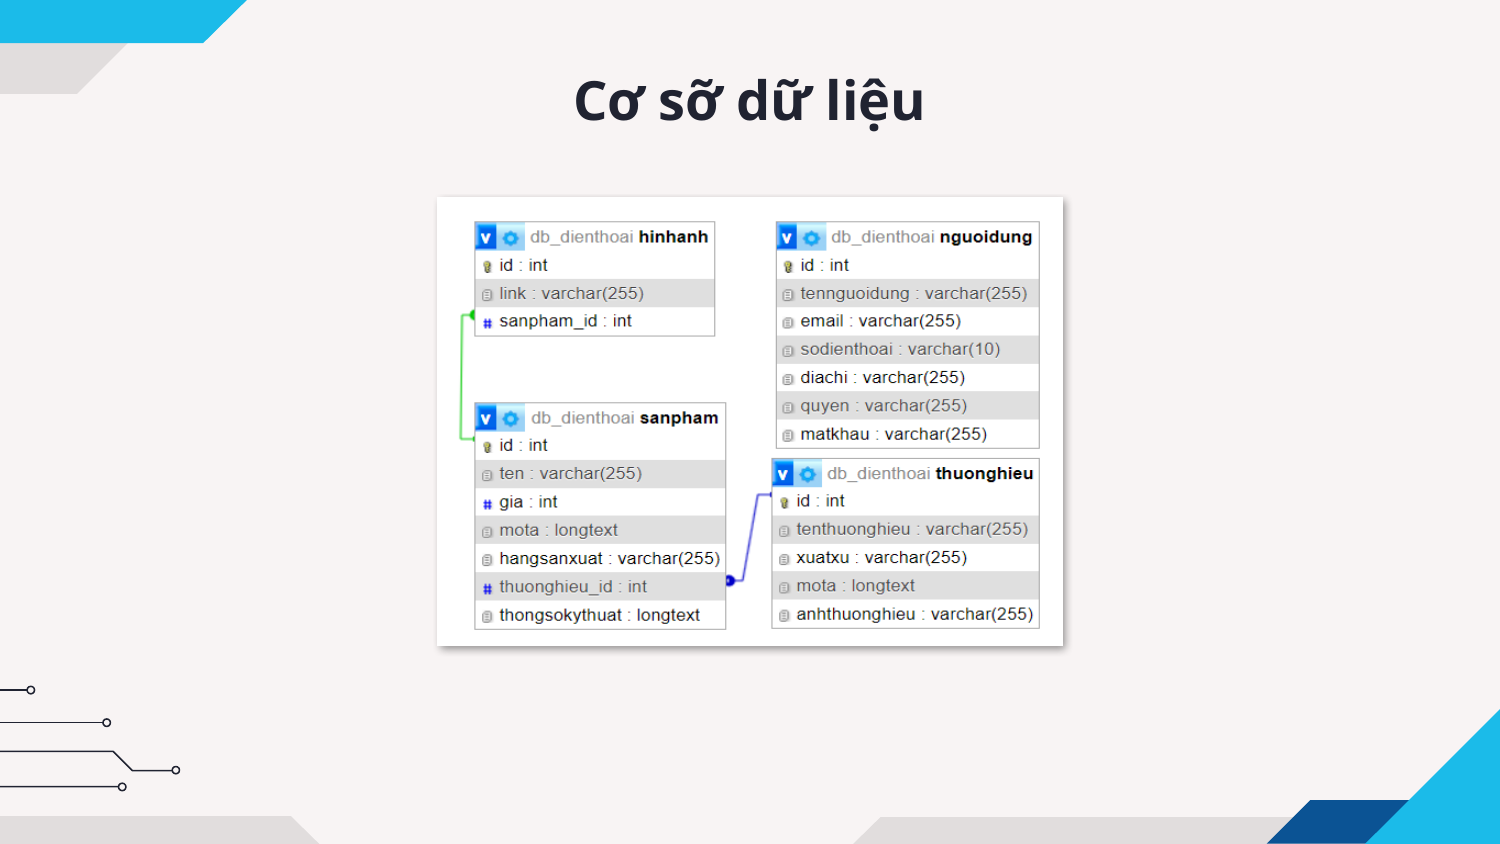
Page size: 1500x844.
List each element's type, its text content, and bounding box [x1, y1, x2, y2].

picture [437, 197, 1063, 646]
text_box Cơ sỡ dữ liệu [198, 42, 1302, 155]
